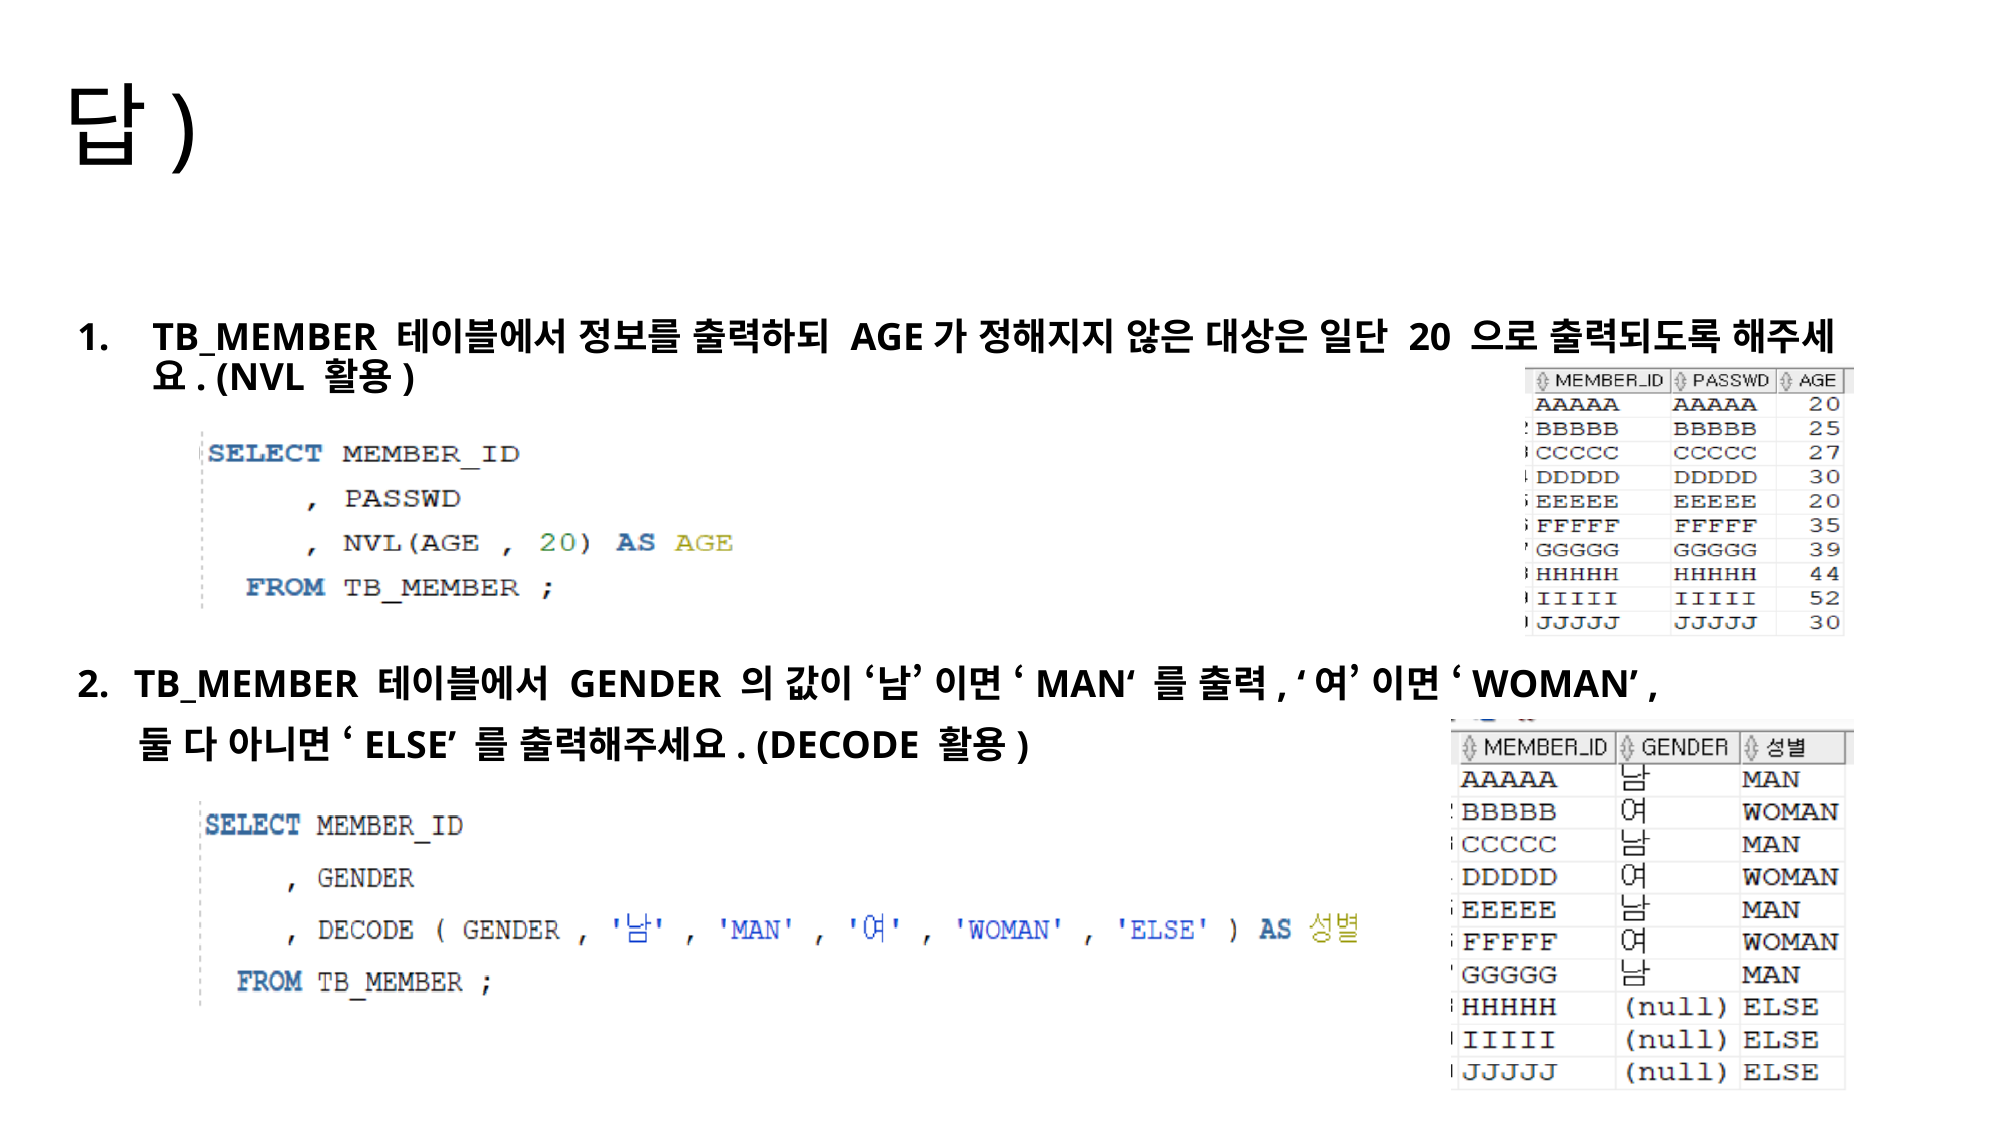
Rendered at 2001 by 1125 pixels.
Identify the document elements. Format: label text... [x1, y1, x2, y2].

list TB_MEMBER 테이블에서 정보를 출력하되 AGE가 정해지지 않은 대상은 일단 20 으로 출력되도록 해주세요. (NVL 활용) TB_MEMBER 테이블에서 GENDER 의 값이 ‘남’ 이면 ‘MAN‘ 를 출력, ‘여’ 이면 ‘WOMAN’ , 둘 다 아니면 ‘ELSE’ 를 출력해주세요. (DECODE 활용) [62, 310, 1895, 1037]
title 답) [48, 21, 991, 239]
picture [1525, 363, 1854, 641]
picture [1451, 719, 1854, 1091]
picture [199, 428, 766, 610]
picture [199, 801, 1367, 1009]
